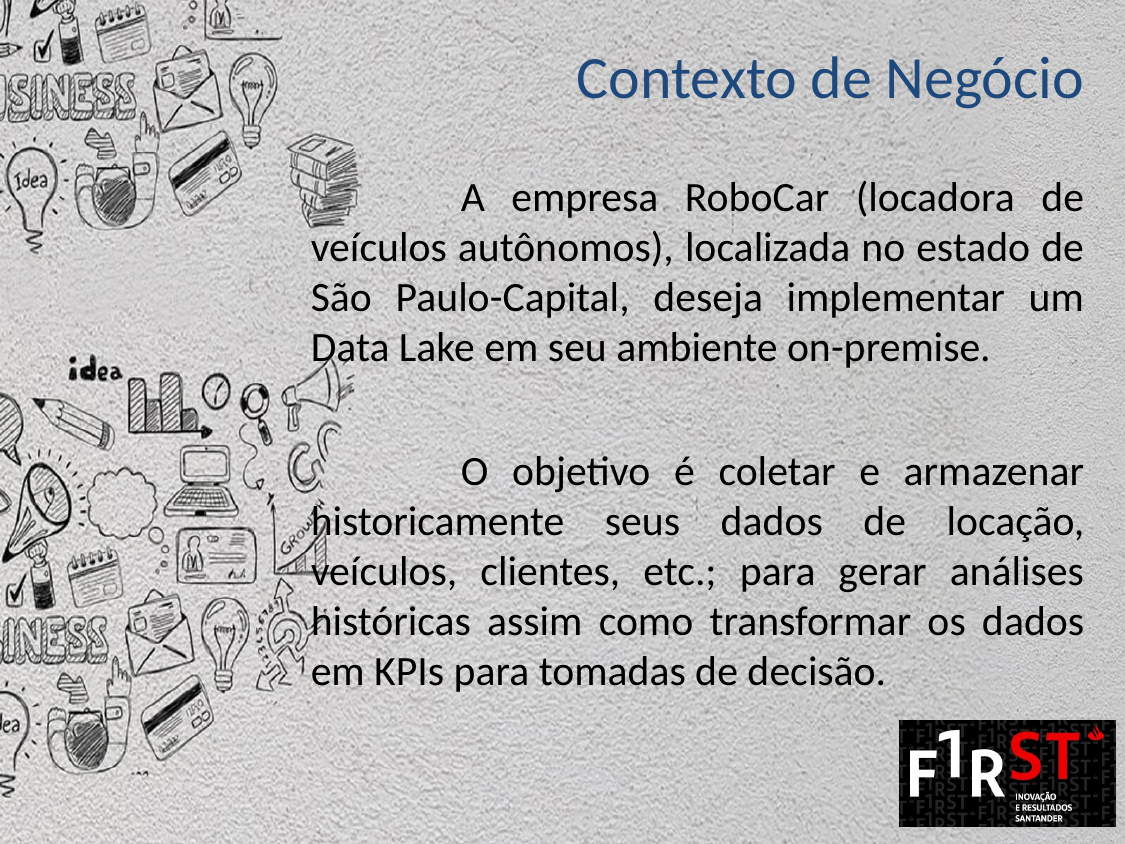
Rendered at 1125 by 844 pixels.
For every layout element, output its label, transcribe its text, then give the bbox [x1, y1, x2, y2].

picture [0, 0, 1125, 844]
text_box A empresa RoboCar (locadora de veículos autônomos), localizada no estado de São Paulo-Capital, deseja implementar um Data Lake em seu ambiente on-premise. O objetivo é coletar e armazenar historicamente seus dados de locação, veículos, clientes, etc.; para gerar análises históricas assim como transformar os dados em KPIs para tomadas de decisão. [296, 162, 1100, 739]
text_box Contexto de Negócio [531, 24, 1100, 125]
